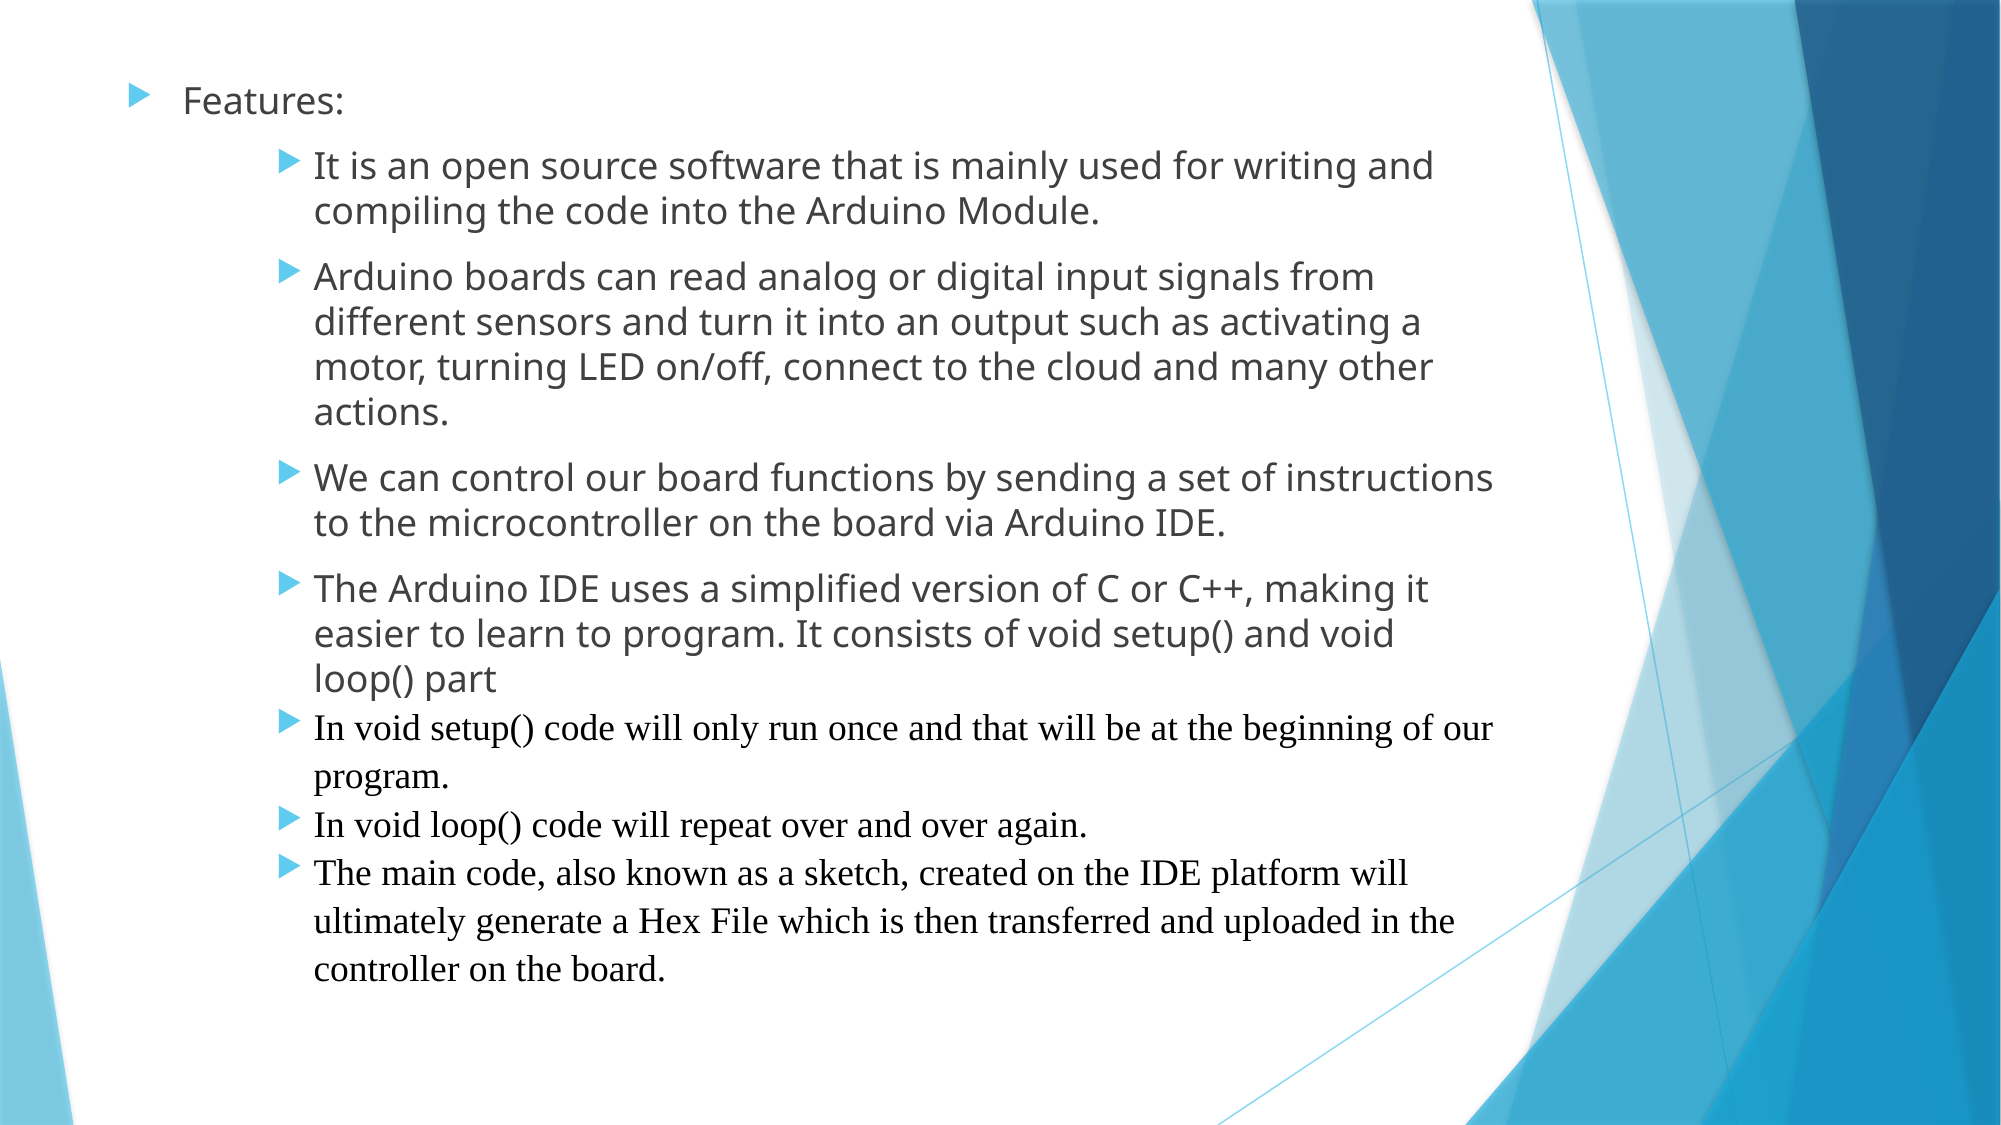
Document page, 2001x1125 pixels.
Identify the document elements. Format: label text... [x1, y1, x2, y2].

list Features: It is an open source software that is mainly used for writing and compiling the code into the Arduino Module. Arduino boards can read analog or digital input signals from different sensors and turn it into an output such as activating a motor, turning LED on/off, connect to the cloud and many other actions. We can control our board functions by sending a set of instructions to the microcontroller on the board via Arduino IDE. The Arduino IDE uses a simplified version of C or C++, making it easier to learn to program. It consists of void setup() and void loop() part In void setup() code will only run once and that will be at the beginning of our program. In void loop() code will repeat over and over again. The main code, also known as a sketch, created on the IDE platform will ultimately generate a Hex File which is then transferred and uploaded in the controller on the board. [111, 69, 1522, 991]
